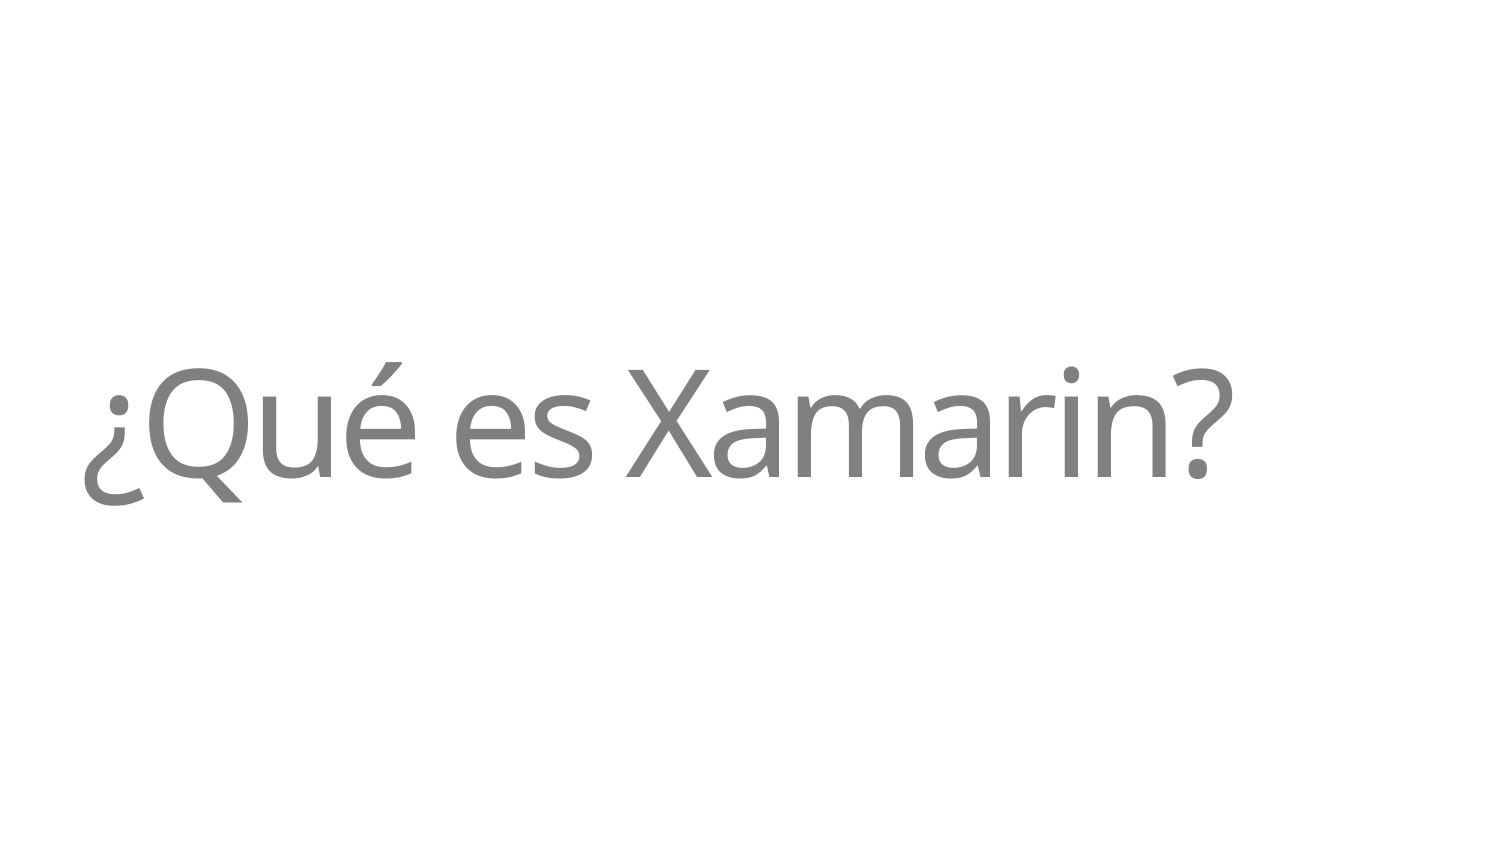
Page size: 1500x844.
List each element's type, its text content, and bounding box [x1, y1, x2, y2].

title ¿Qué es Xamarin? [66, 343, 1417, 491]
